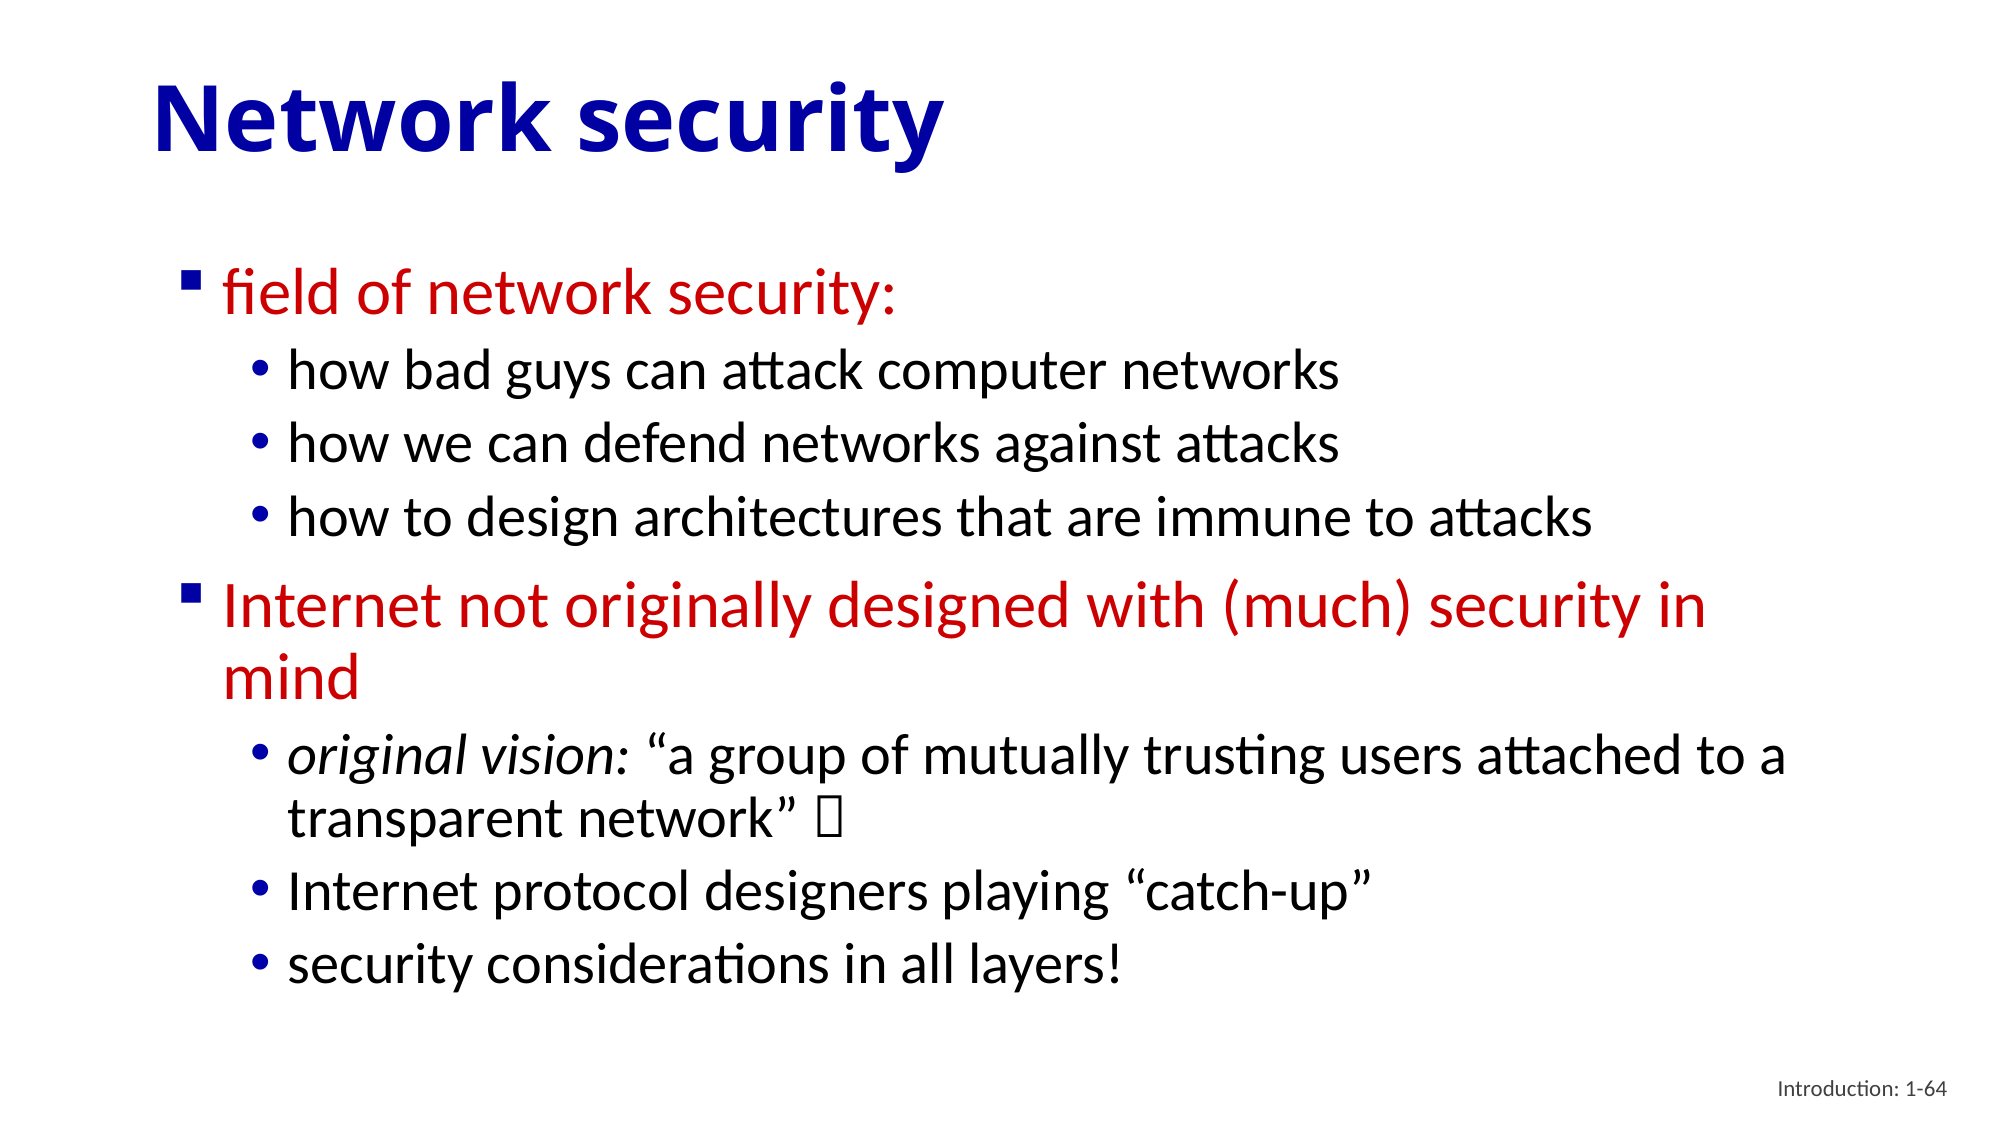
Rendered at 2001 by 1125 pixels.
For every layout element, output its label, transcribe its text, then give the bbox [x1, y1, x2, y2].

title Network security [135, 47, 1861, 195]
slide_number Introduction: 1-64 [1512, 1056, 1963, 1117]
text_box field of network security: how bad guys can attack computer networks how we can defend networks against attacks how to design architectures that are immune to attacks Internet not originally designed with (much) security in mind original vision: “a group of mutually trusting users attached to a transparent network”  Internet protocol designers playing “catch-up” security considerations in all layers! [160, 249, 1858, 1057]
